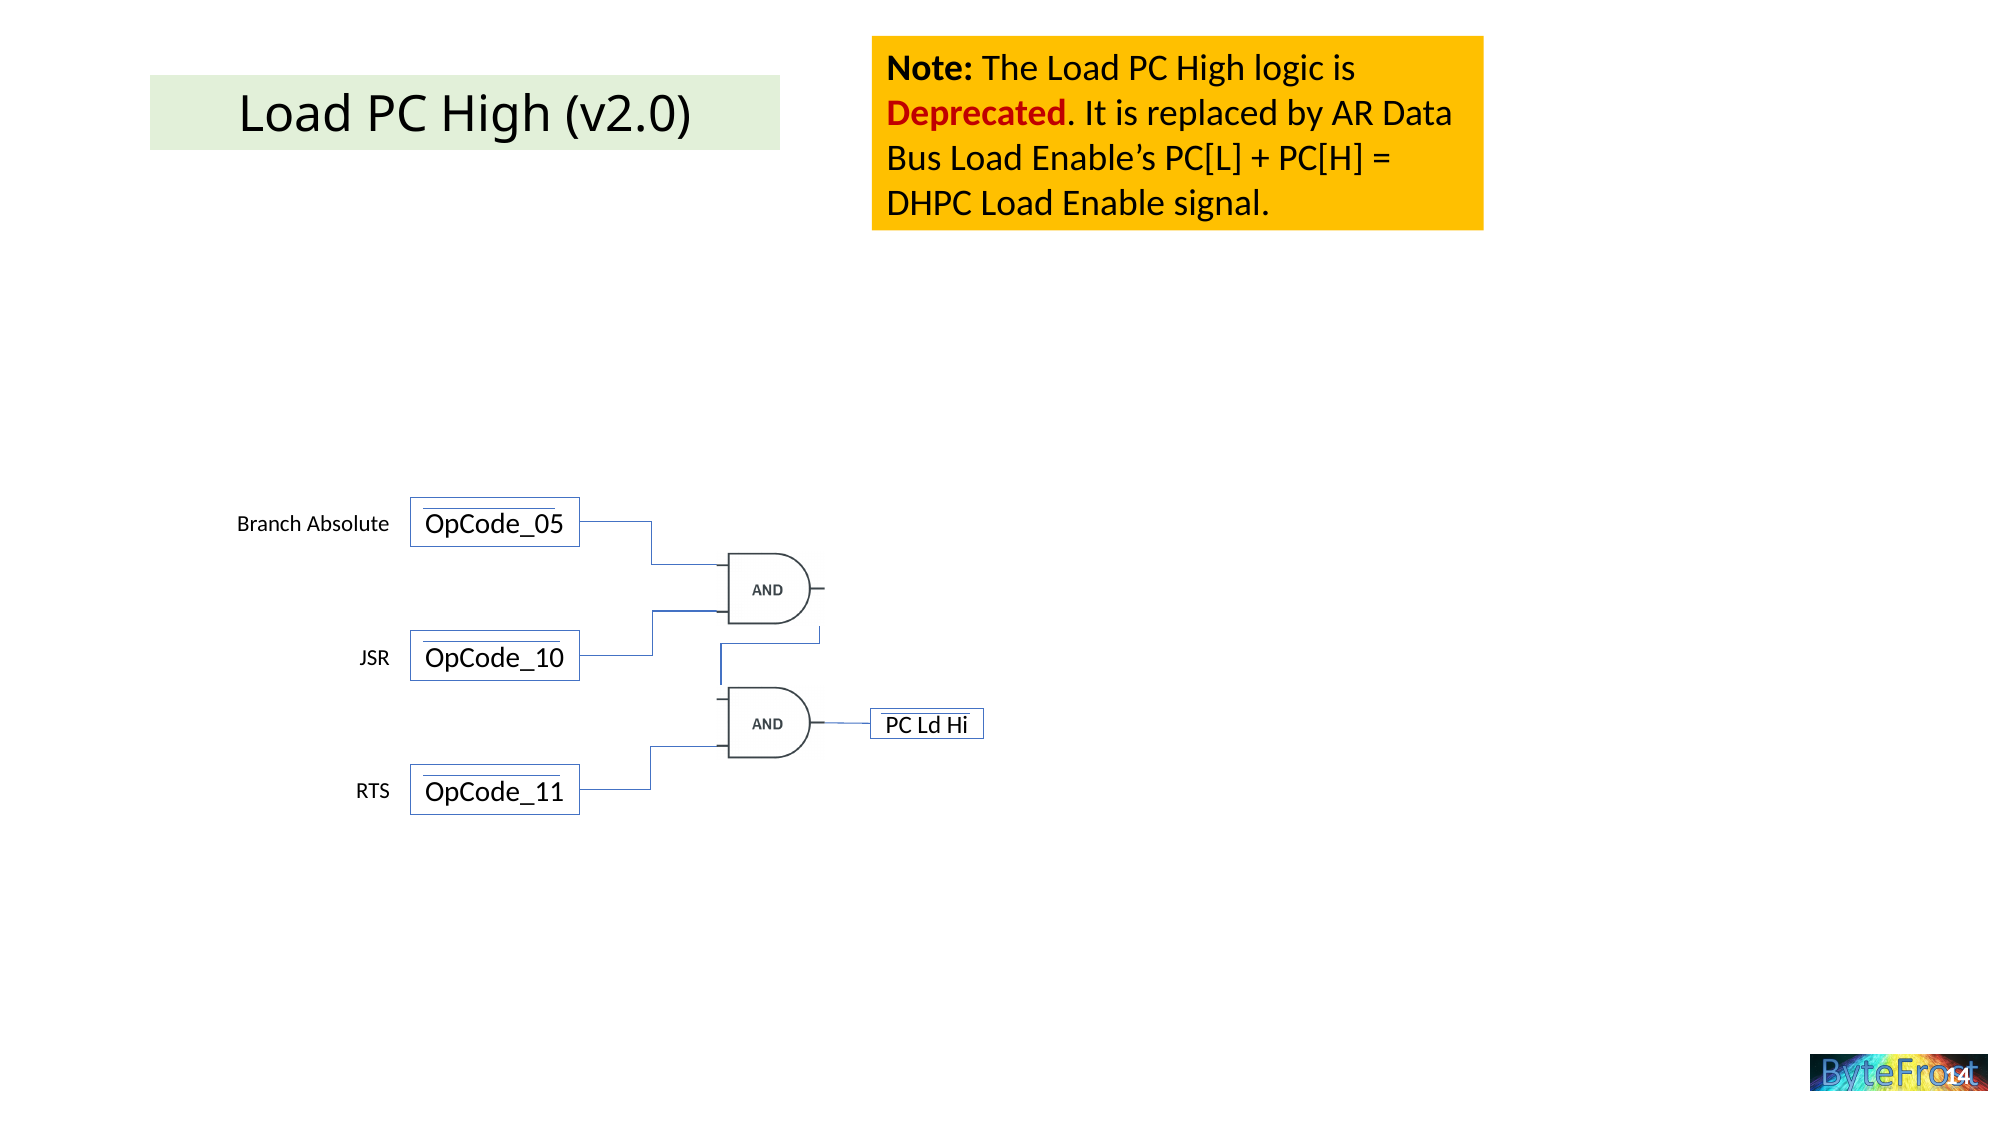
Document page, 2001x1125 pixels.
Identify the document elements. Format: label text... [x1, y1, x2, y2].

text_box Note: The Load PC High logic is Deprecated. It is replaced by AR Data Bus Load Enable’s PC[L] + PC[H] = DHPC Load Enable signal. [871, 35, 1484, 231]
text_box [722, 627, 819, 685]
picture [1810, 1054, 1988, 1091]
text_box JSR [210, 634, 405, 677]
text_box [408, 630, 581, 682]
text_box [408, 497, 581, 548]
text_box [580, 611, 722, 657]
picture [716, 551, 825, 627]
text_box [408, 764, 581, 815]
text_box RTS [210, 768, 405, 811]
text_box Branch Absolute [210, 500, 405, 544]
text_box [580, 746, 723, 790]
title Load PC High (v2.0) [150, 75, 780, 150]
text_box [870, 708, 984, 739]
picture [716, 685, 825, 761]
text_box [580, 522, 726, 565]
